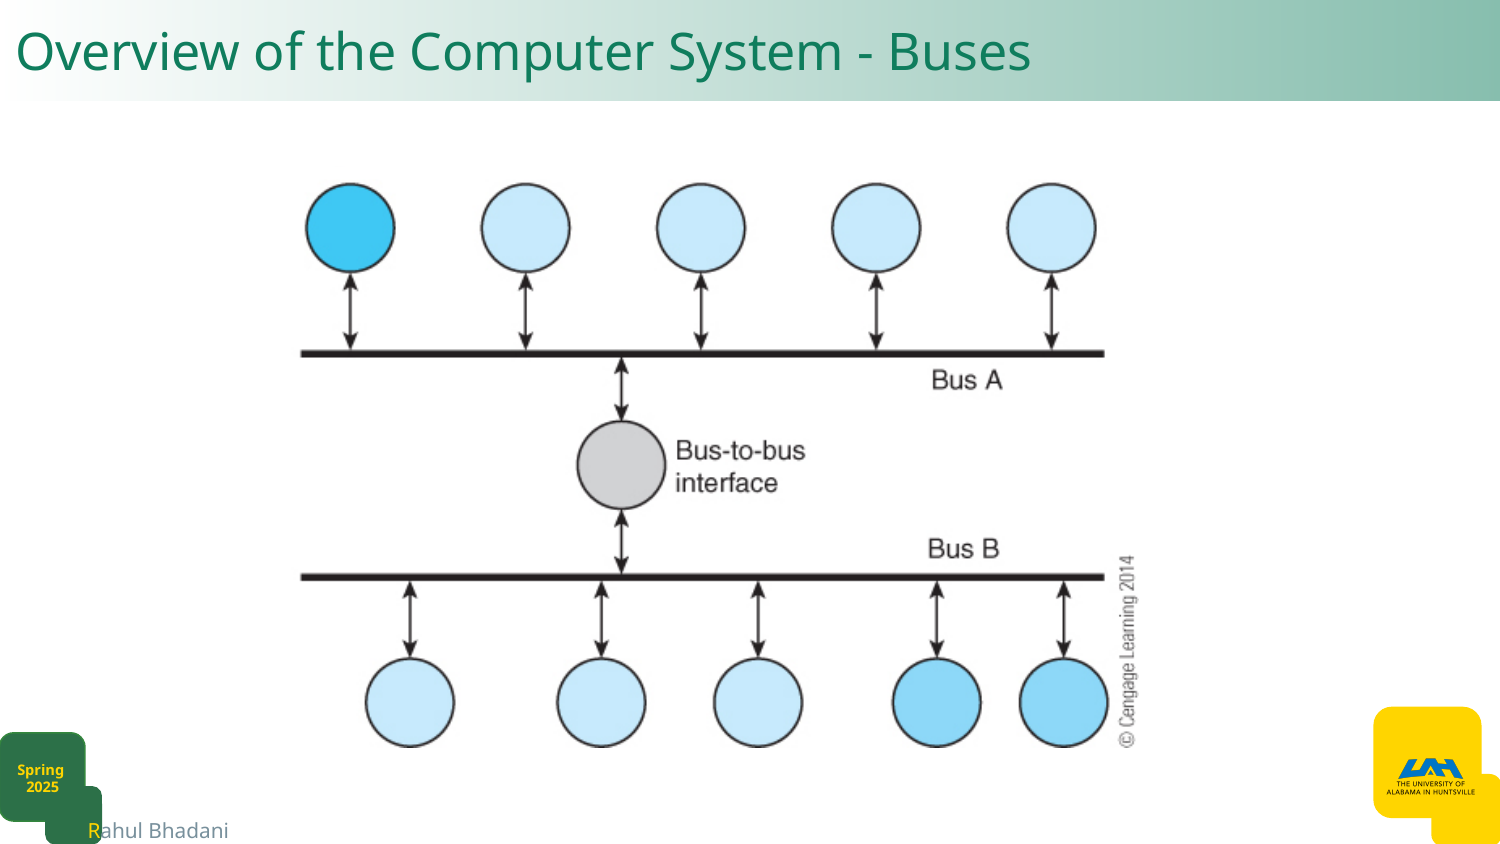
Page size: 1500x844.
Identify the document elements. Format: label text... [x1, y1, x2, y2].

picture [271, 166, 1140, 749]
title Overview of the Computer System - Buses [0, 0, 1500, 101]
picture [1386, 758, 1475, 795]
